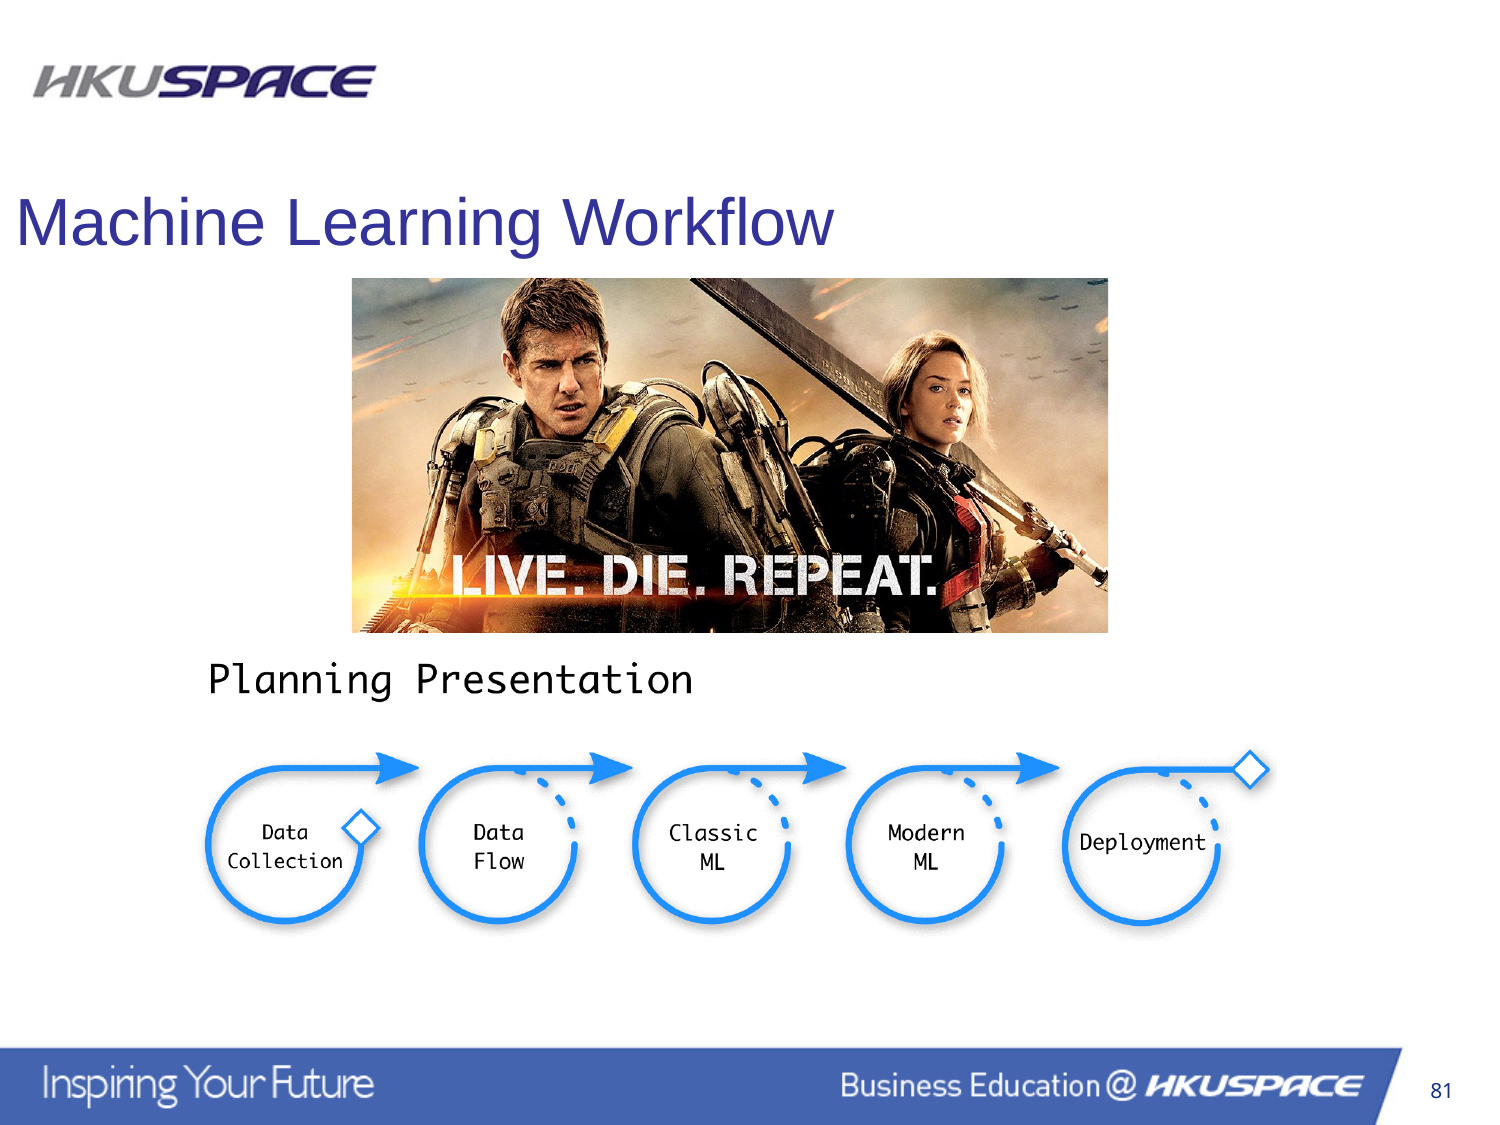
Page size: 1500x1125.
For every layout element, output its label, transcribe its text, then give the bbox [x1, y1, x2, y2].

title Machine Learning Workflow [0, 101, 1325, 266]
picture [0, 0, 1500, 1125]
slide_number 81 [1415, 1070, 1499, 1125]
